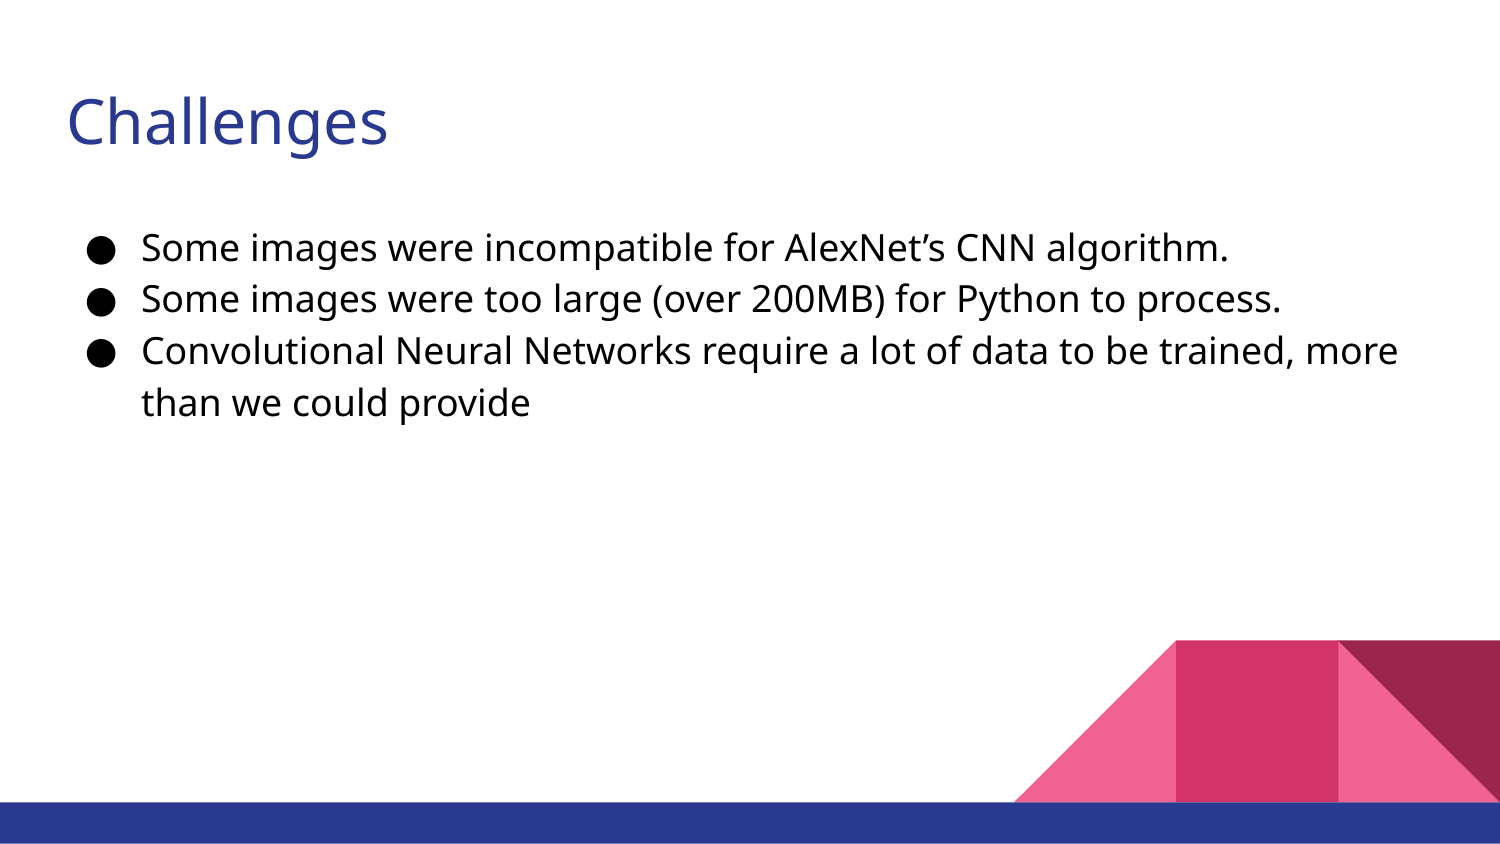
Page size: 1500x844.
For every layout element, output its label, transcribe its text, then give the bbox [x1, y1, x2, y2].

title Challenges [51, 67, 1449, 167]
list Some images were incompatible for AlexNet’s CNN algorithm. Some images were too large (over 200MB) for Python to process. Convolutional Neural Networks require a lot of data to be trained, more than we could provide [51, 201, 1449, 750]
